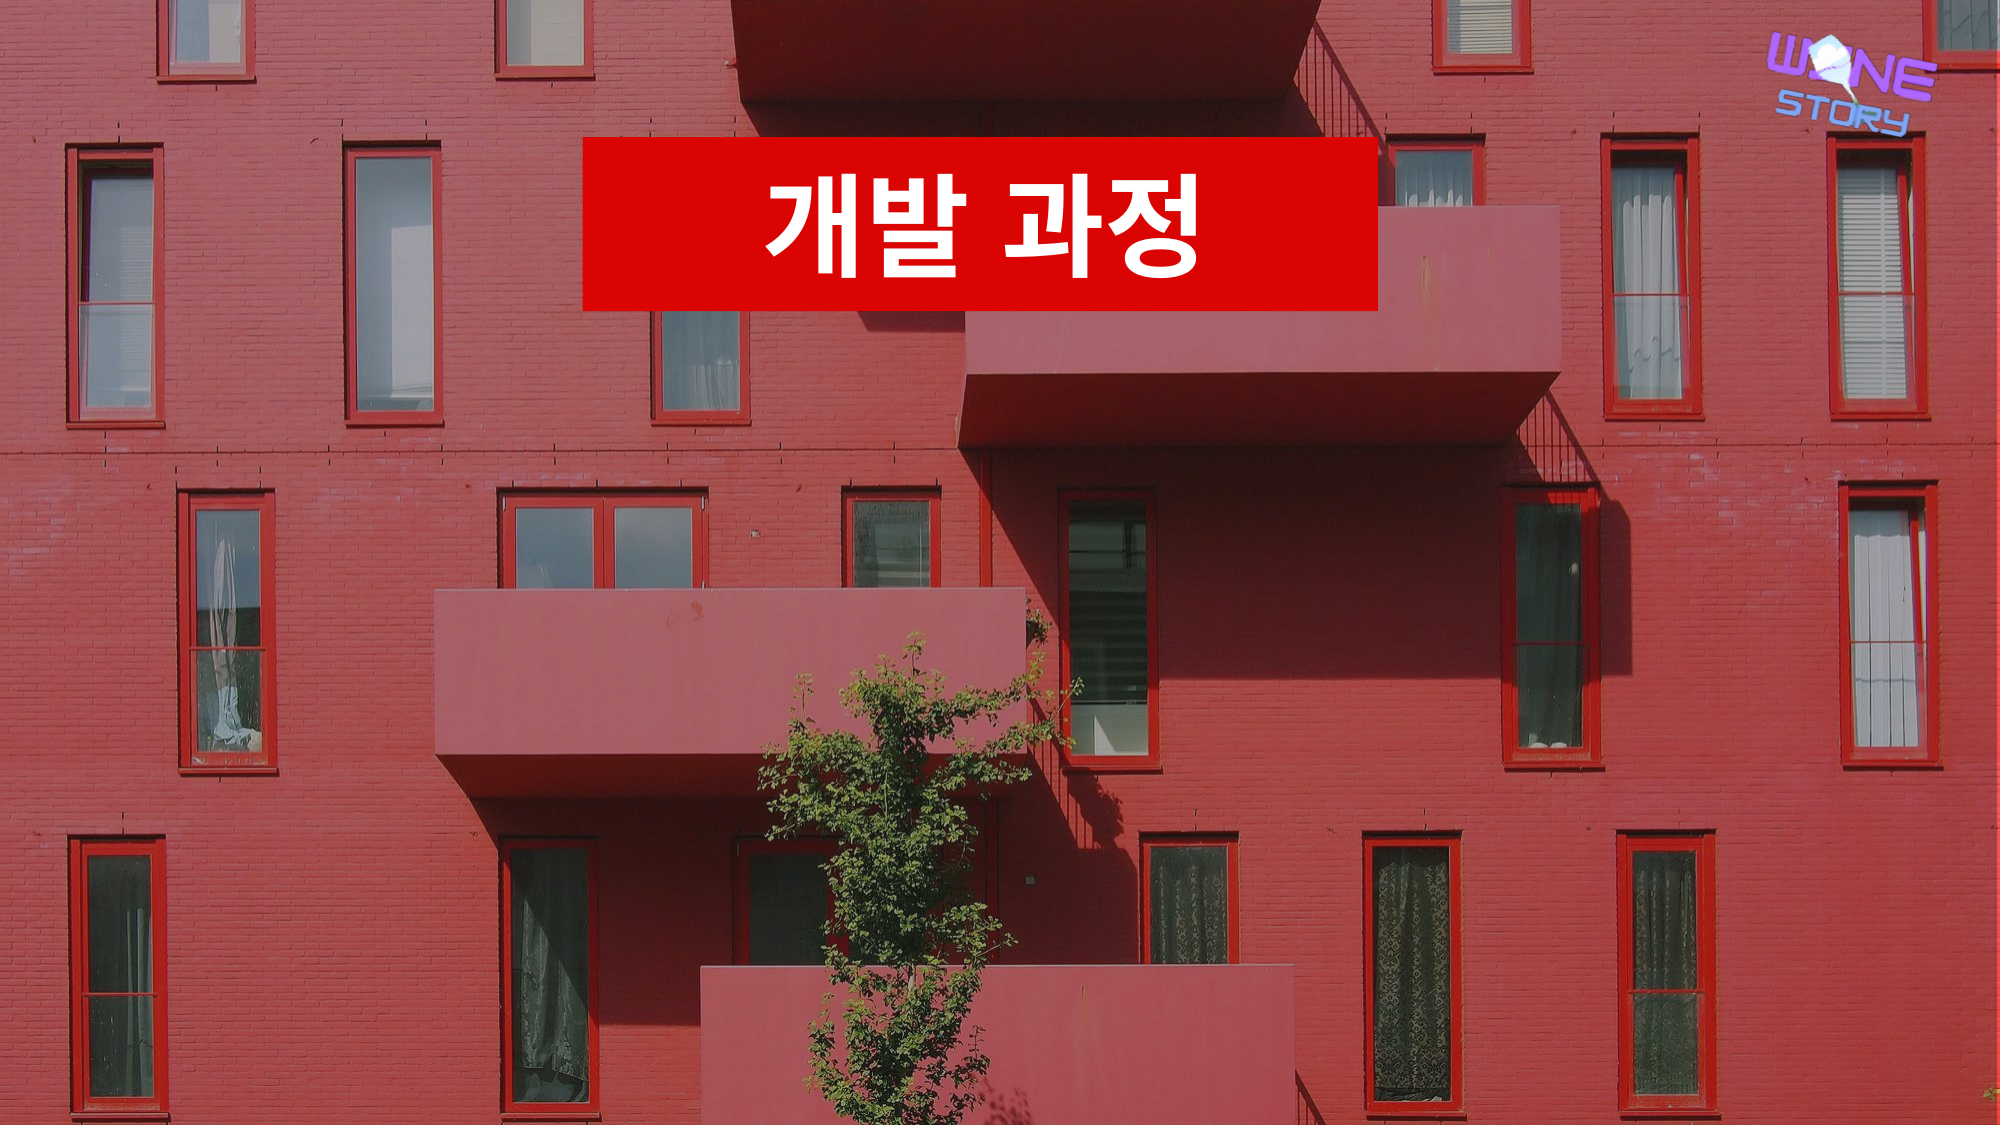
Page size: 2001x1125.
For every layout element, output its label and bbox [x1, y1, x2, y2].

text_box [582, 137, 1378, 312]
picture [0, 0, 2000, 1125]
